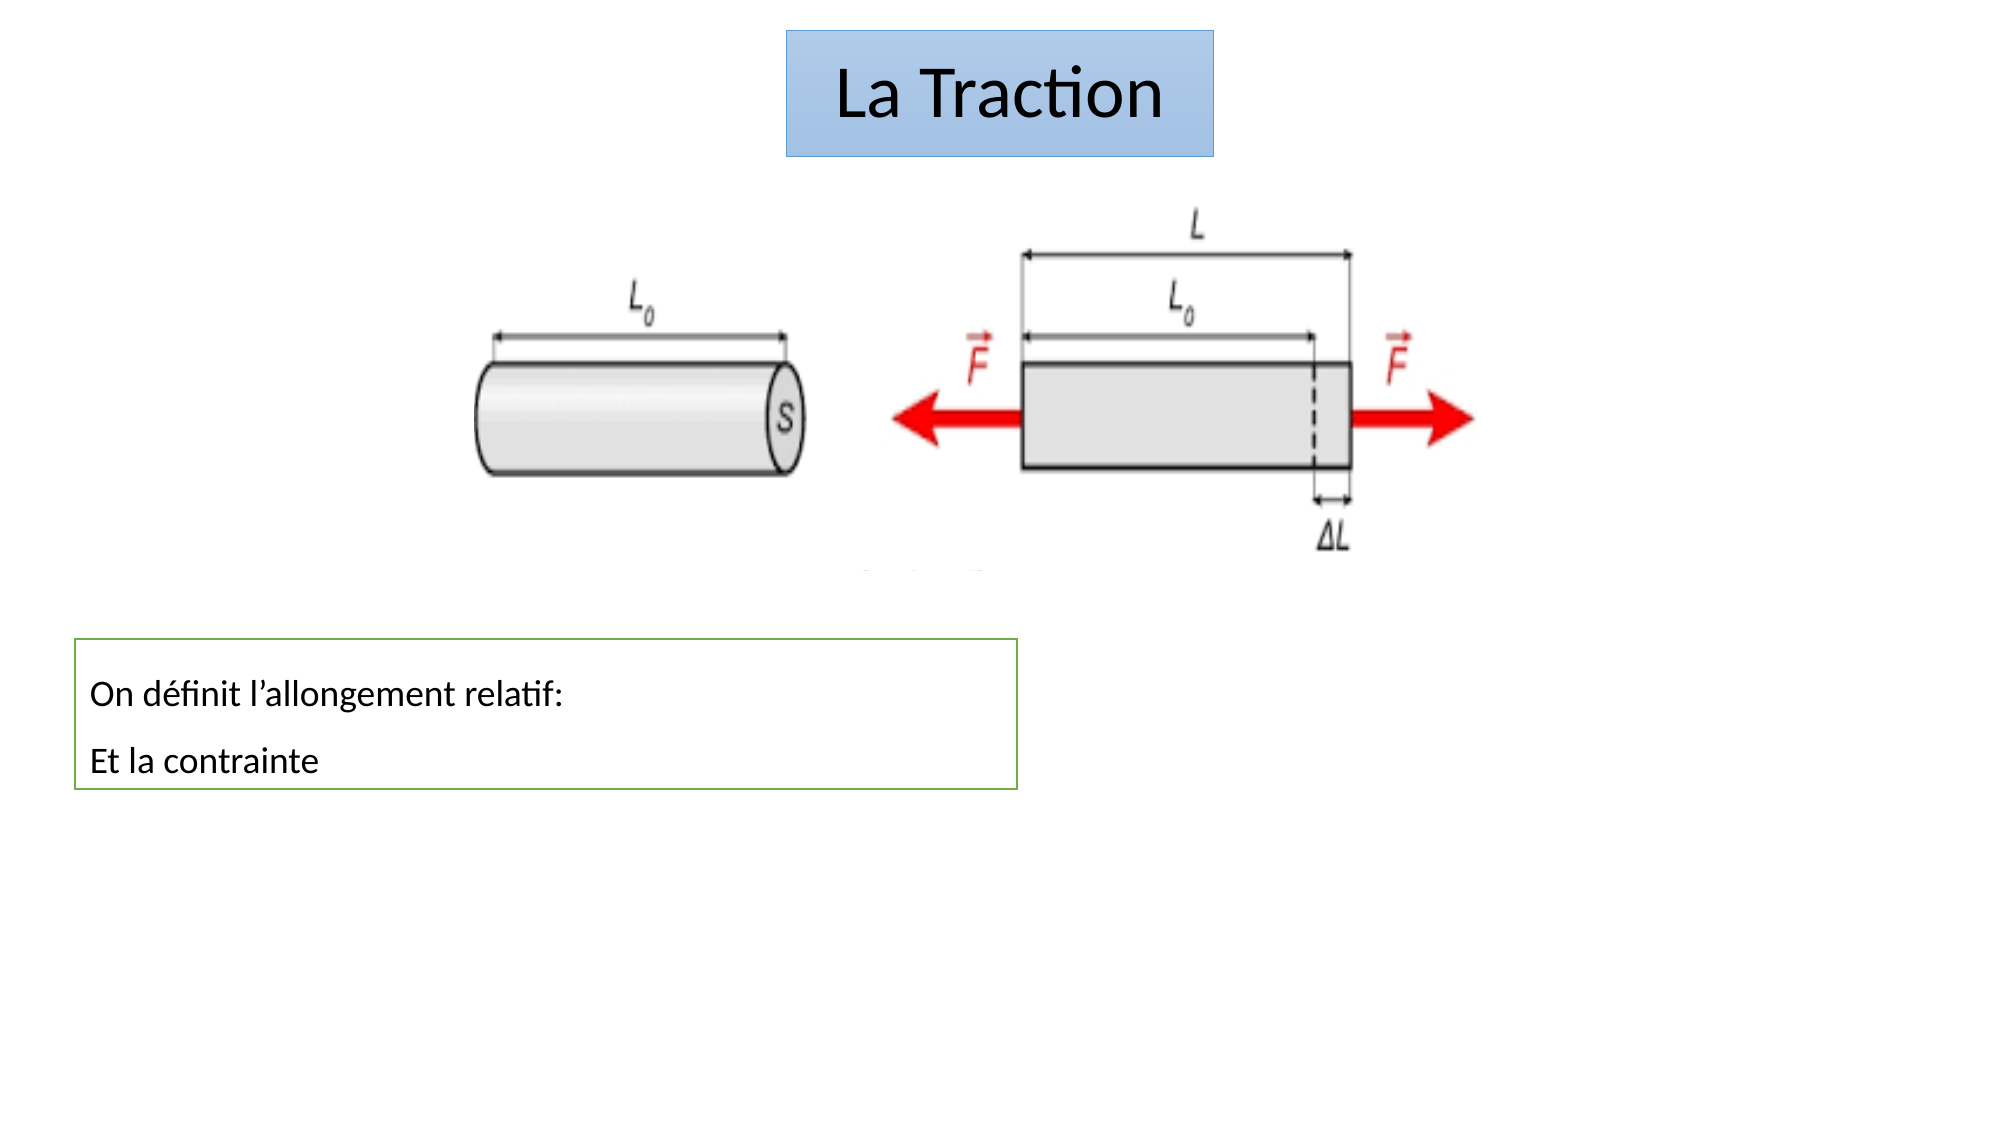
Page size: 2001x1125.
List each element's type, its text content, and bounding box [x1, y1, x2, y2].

picture [474, 205, 1478, 571]
title La Traction [786, 30, 1214, 157]
